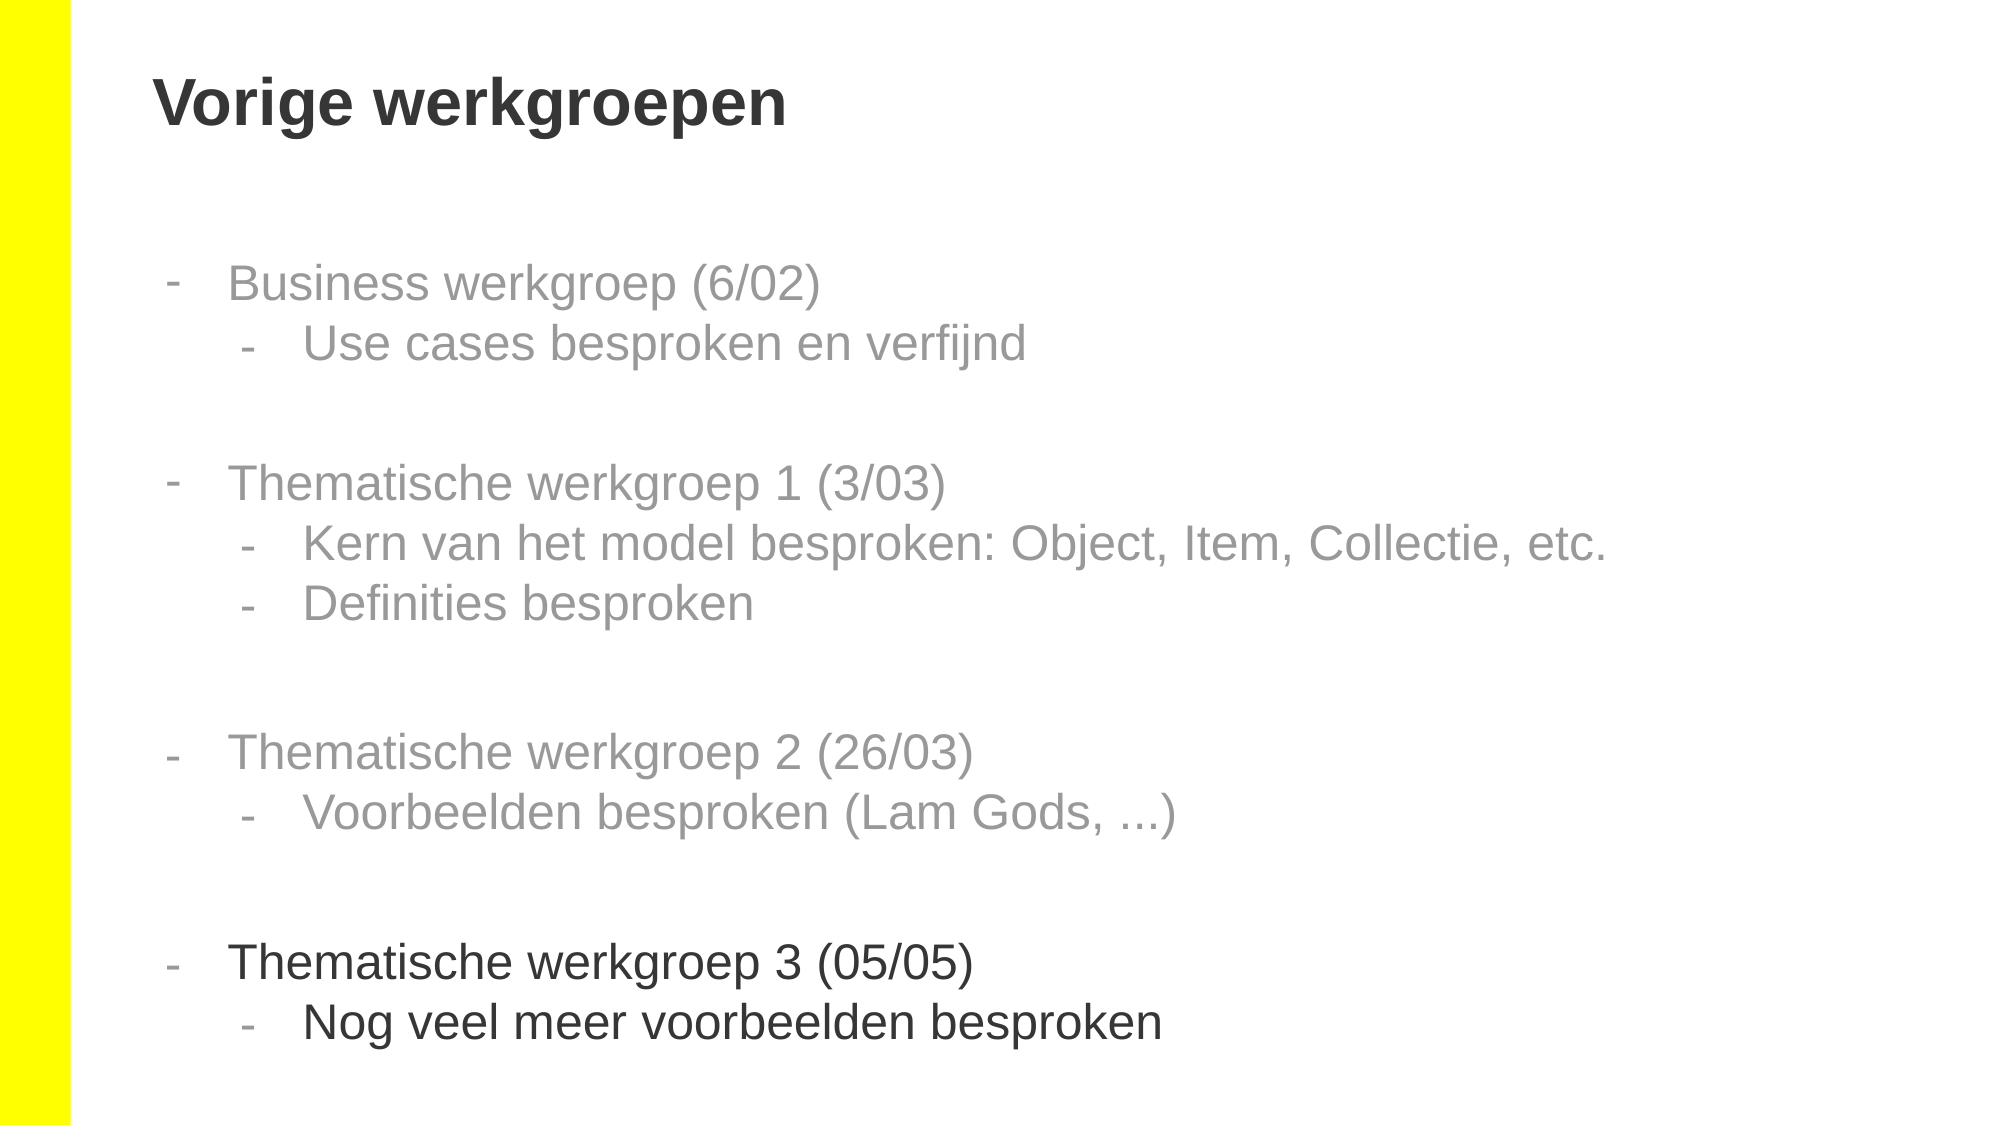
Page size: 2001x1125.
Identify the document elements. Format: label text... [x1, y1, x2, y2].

title Vorige werkgroepen [137, 59, 1863, 222]
list Business werkgroep (6/02) Use cases besproken en verfijnd Thematische werkgroep 1 (3/03) Kern van het model besproken: Object, Item, Collectie, etc. Definities besproken Thematische werkgroep 2 (26/03) Voorbeelden besproken (Lam Gods, ...) Thematische werkgroep 3 (05/05) Nog veel meer voorbeelden besproken [137, 243, 1863, 1063]
